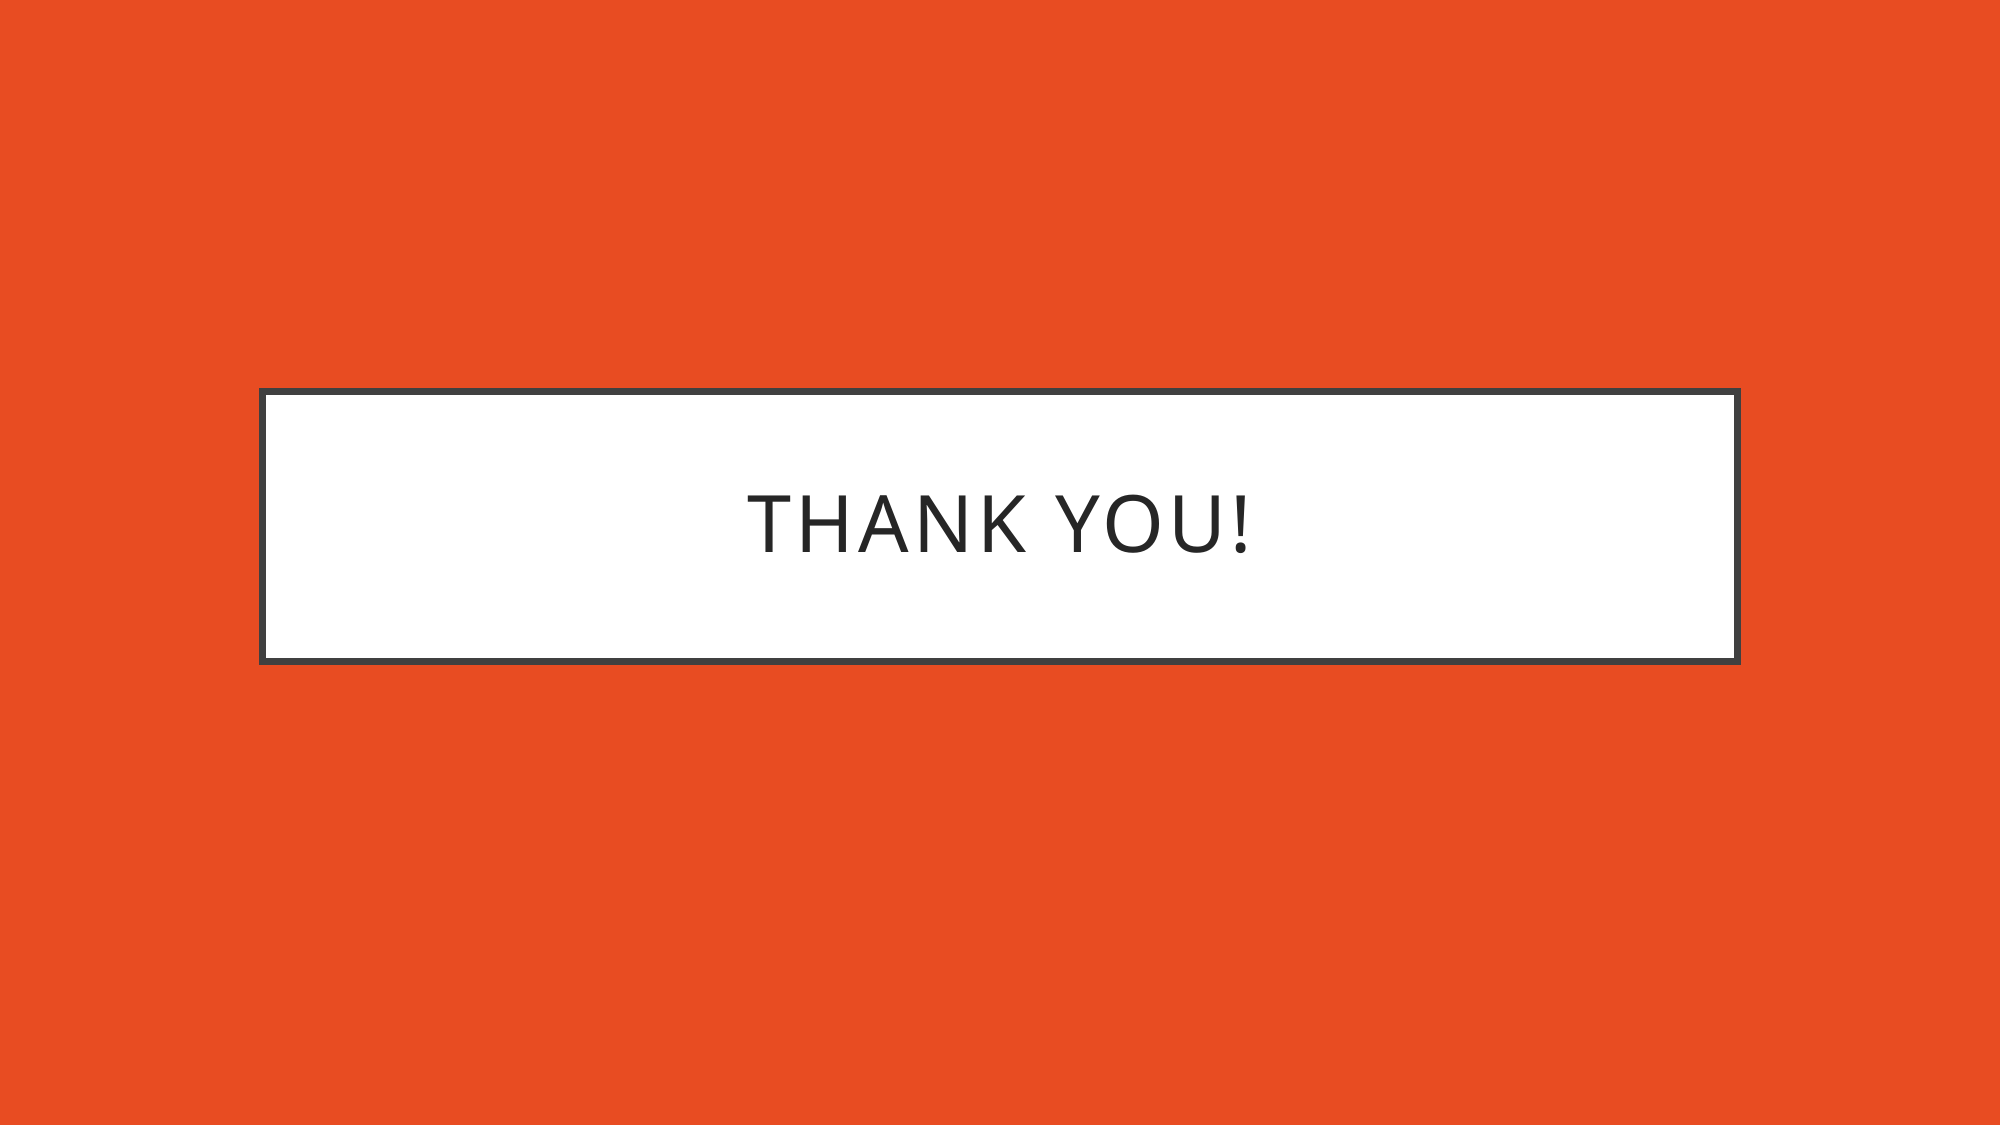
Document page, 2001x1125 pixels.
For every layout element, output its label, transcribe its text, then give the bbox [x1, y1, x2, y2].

title Thank you! [259, 388, 1741, 665]
